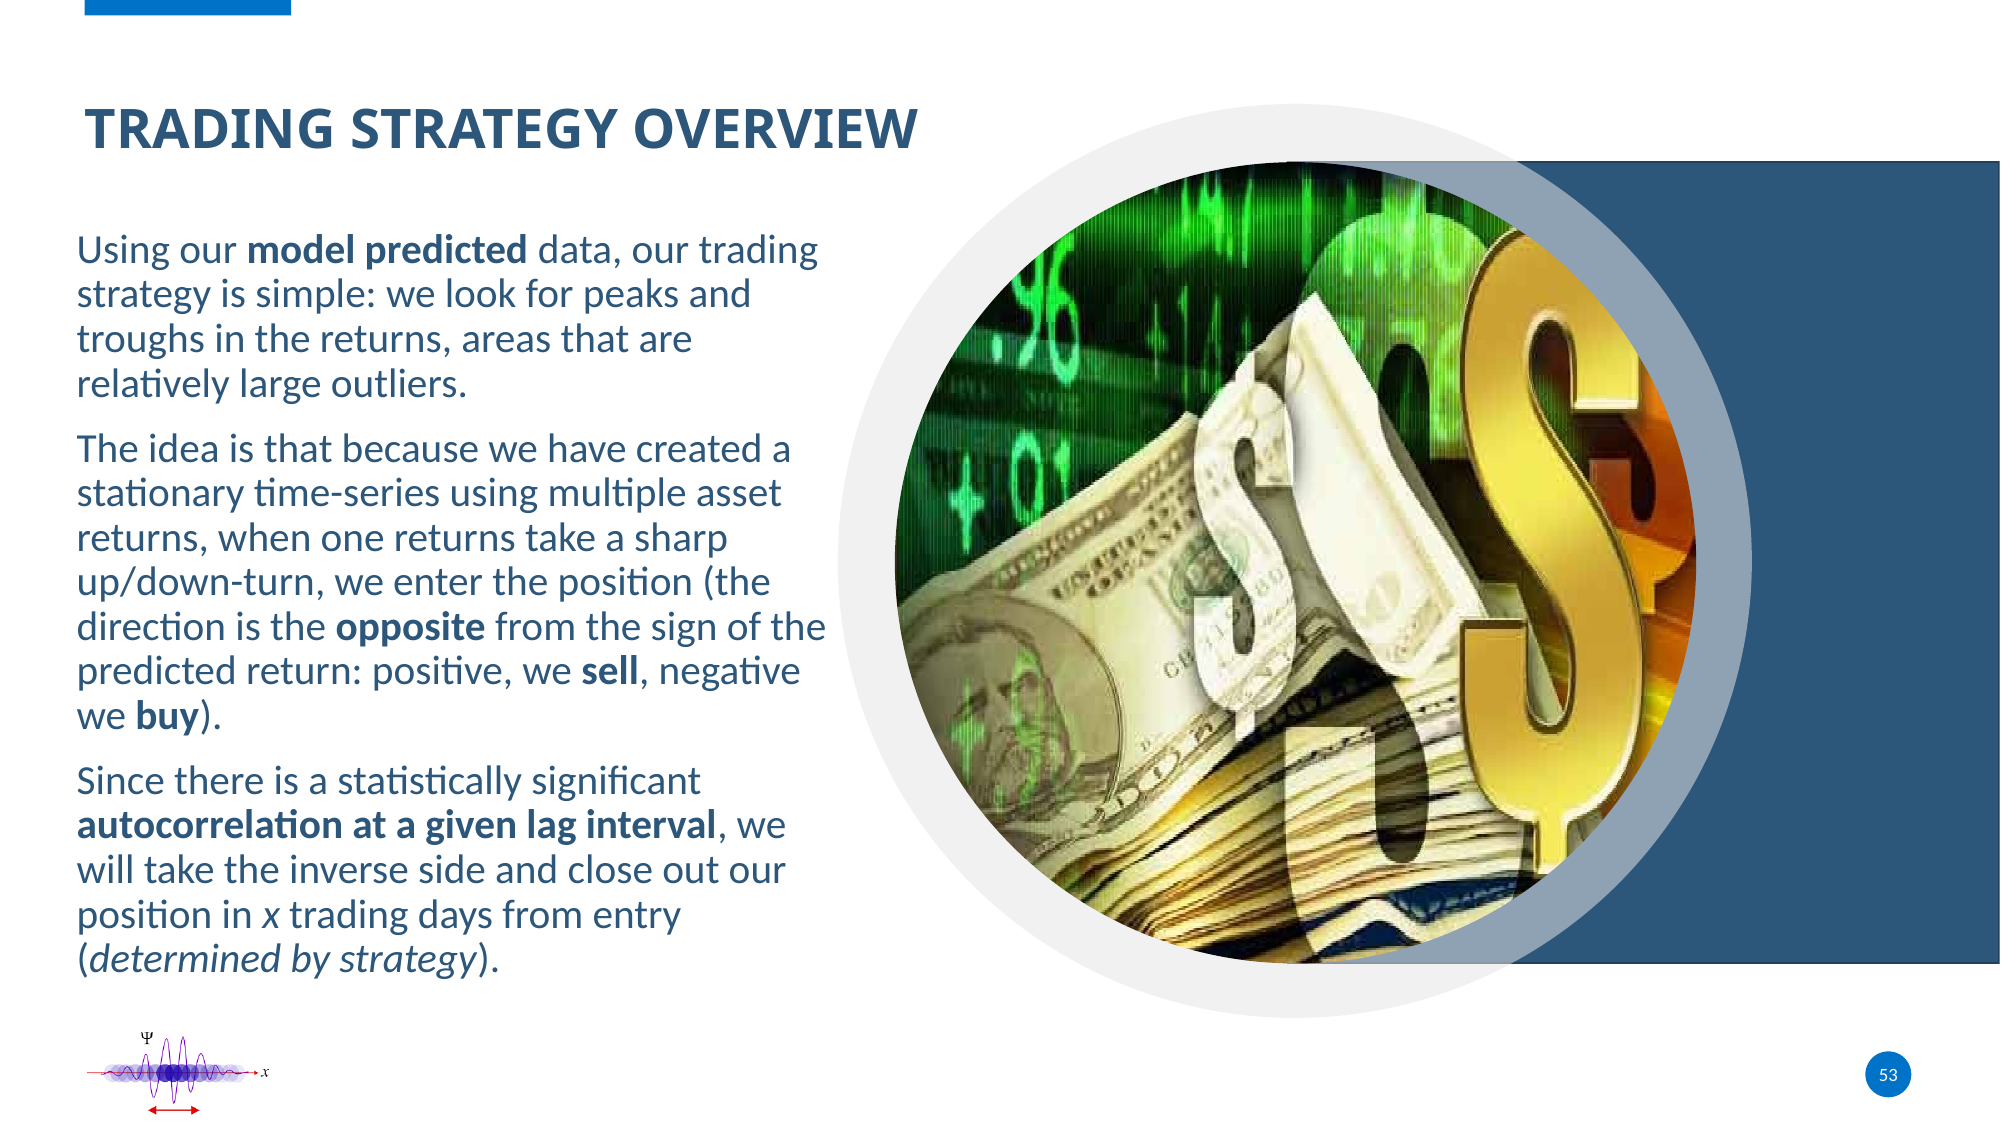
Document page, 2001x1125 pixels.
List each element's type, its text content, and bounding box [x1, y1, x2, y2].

picture [894, 162, 1697, 964]
slide_number 53 [1864, 1059, 1913, 1090]
title Trading Strategy overview [84, 81, 955, 181]
list Using our model predicted data, our trading strategy is simple: we look for peaks and troughs in the returns, areas that are relatively large outliers. The idea is that because we have created a stationary time-series using multiple asset returns, when one returns take a sharp up/down-turn, we enter the position (the direction is the opposite from the sign of the predicted return: positive, we sell, negative we buy). Since there is a statistically significant autocorrelation at a given lag interval, we will take the inverse side and close out our position in x trading days from entry (determined by strategy). [76, 227, 847, 985]
picture [87, 1026, 269, 1116]
